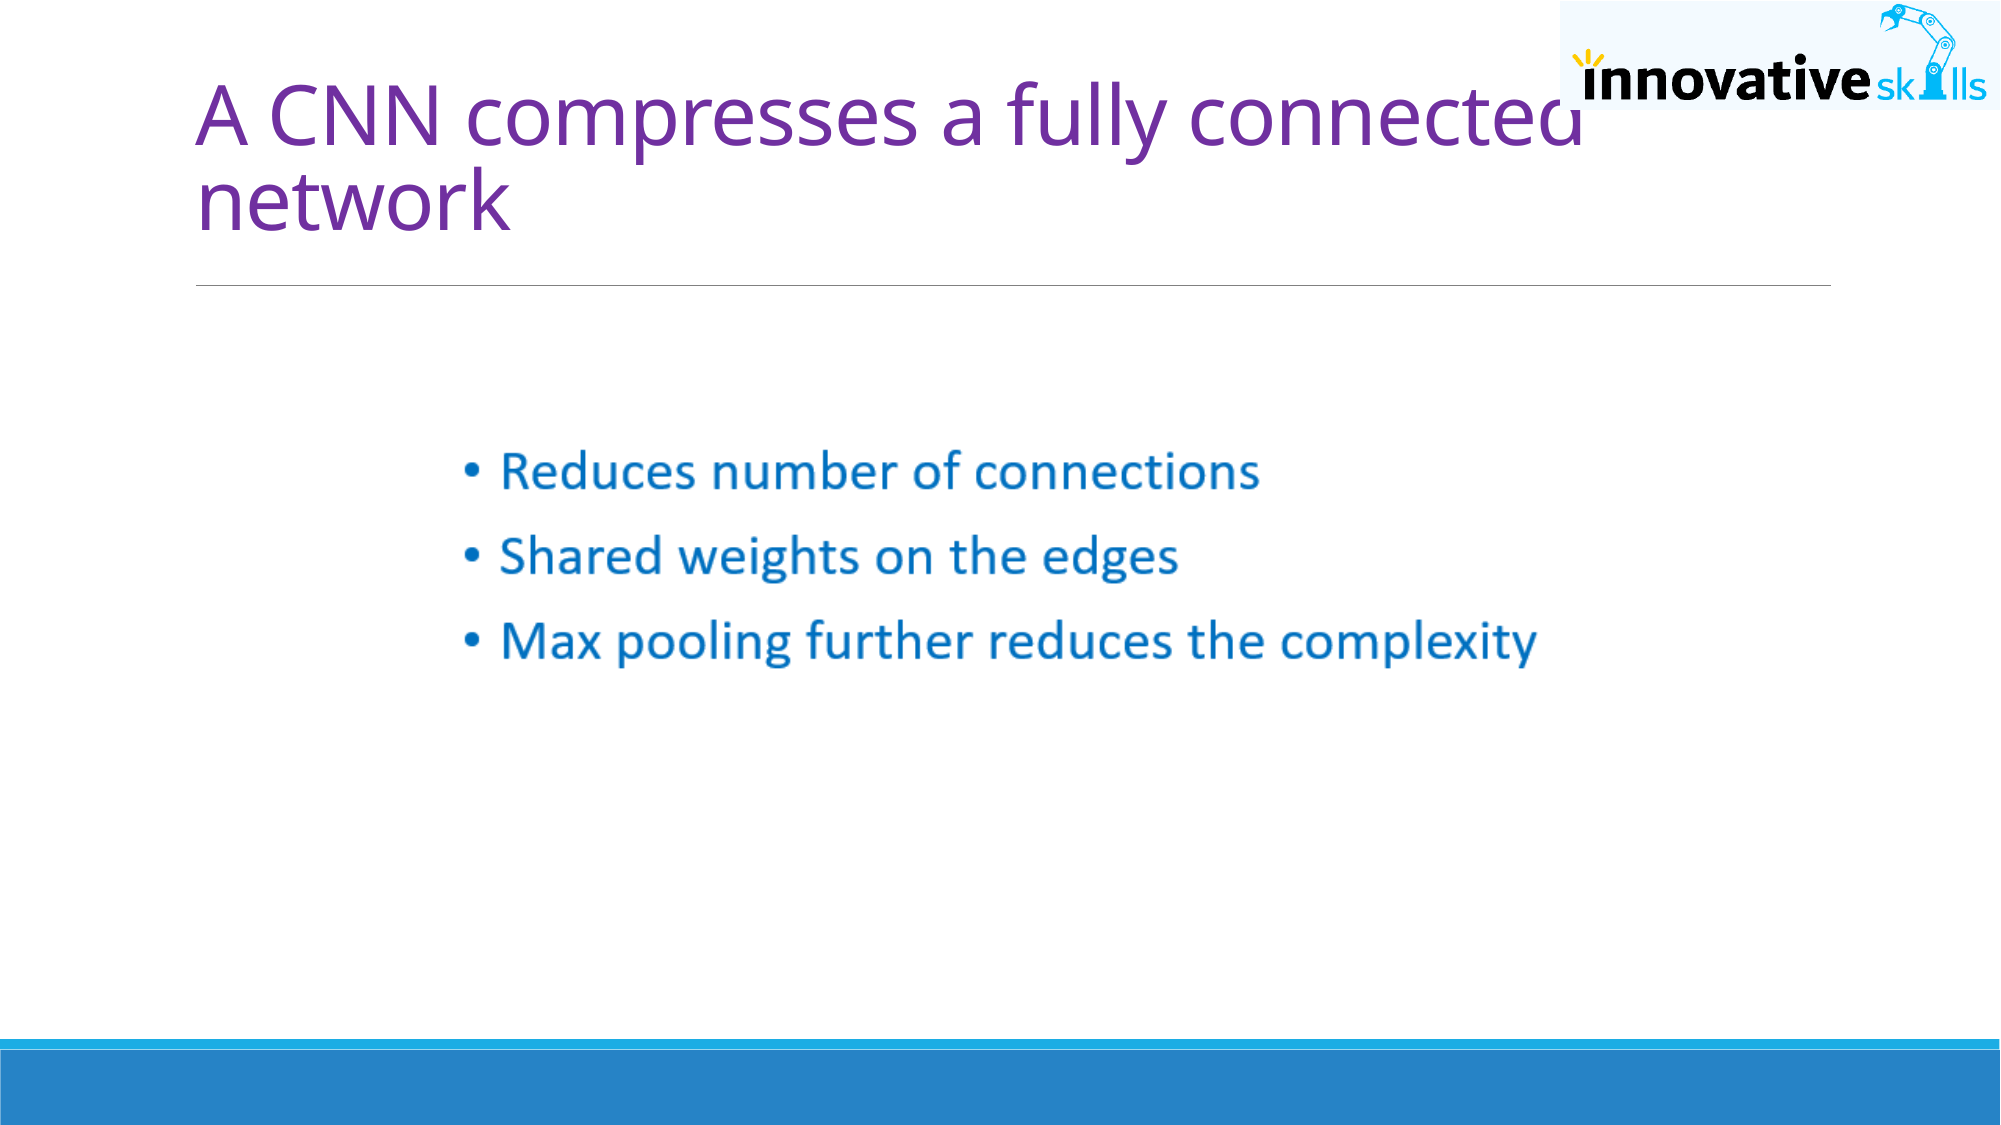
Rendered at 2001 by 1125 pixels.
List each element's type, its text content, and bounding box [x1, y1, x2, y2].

picture [447, 436, 1553, 689]
picture [1559, 0, 2000, 111]
title A CNN compresses a fully connected network [180, 47, 1830, 255]
